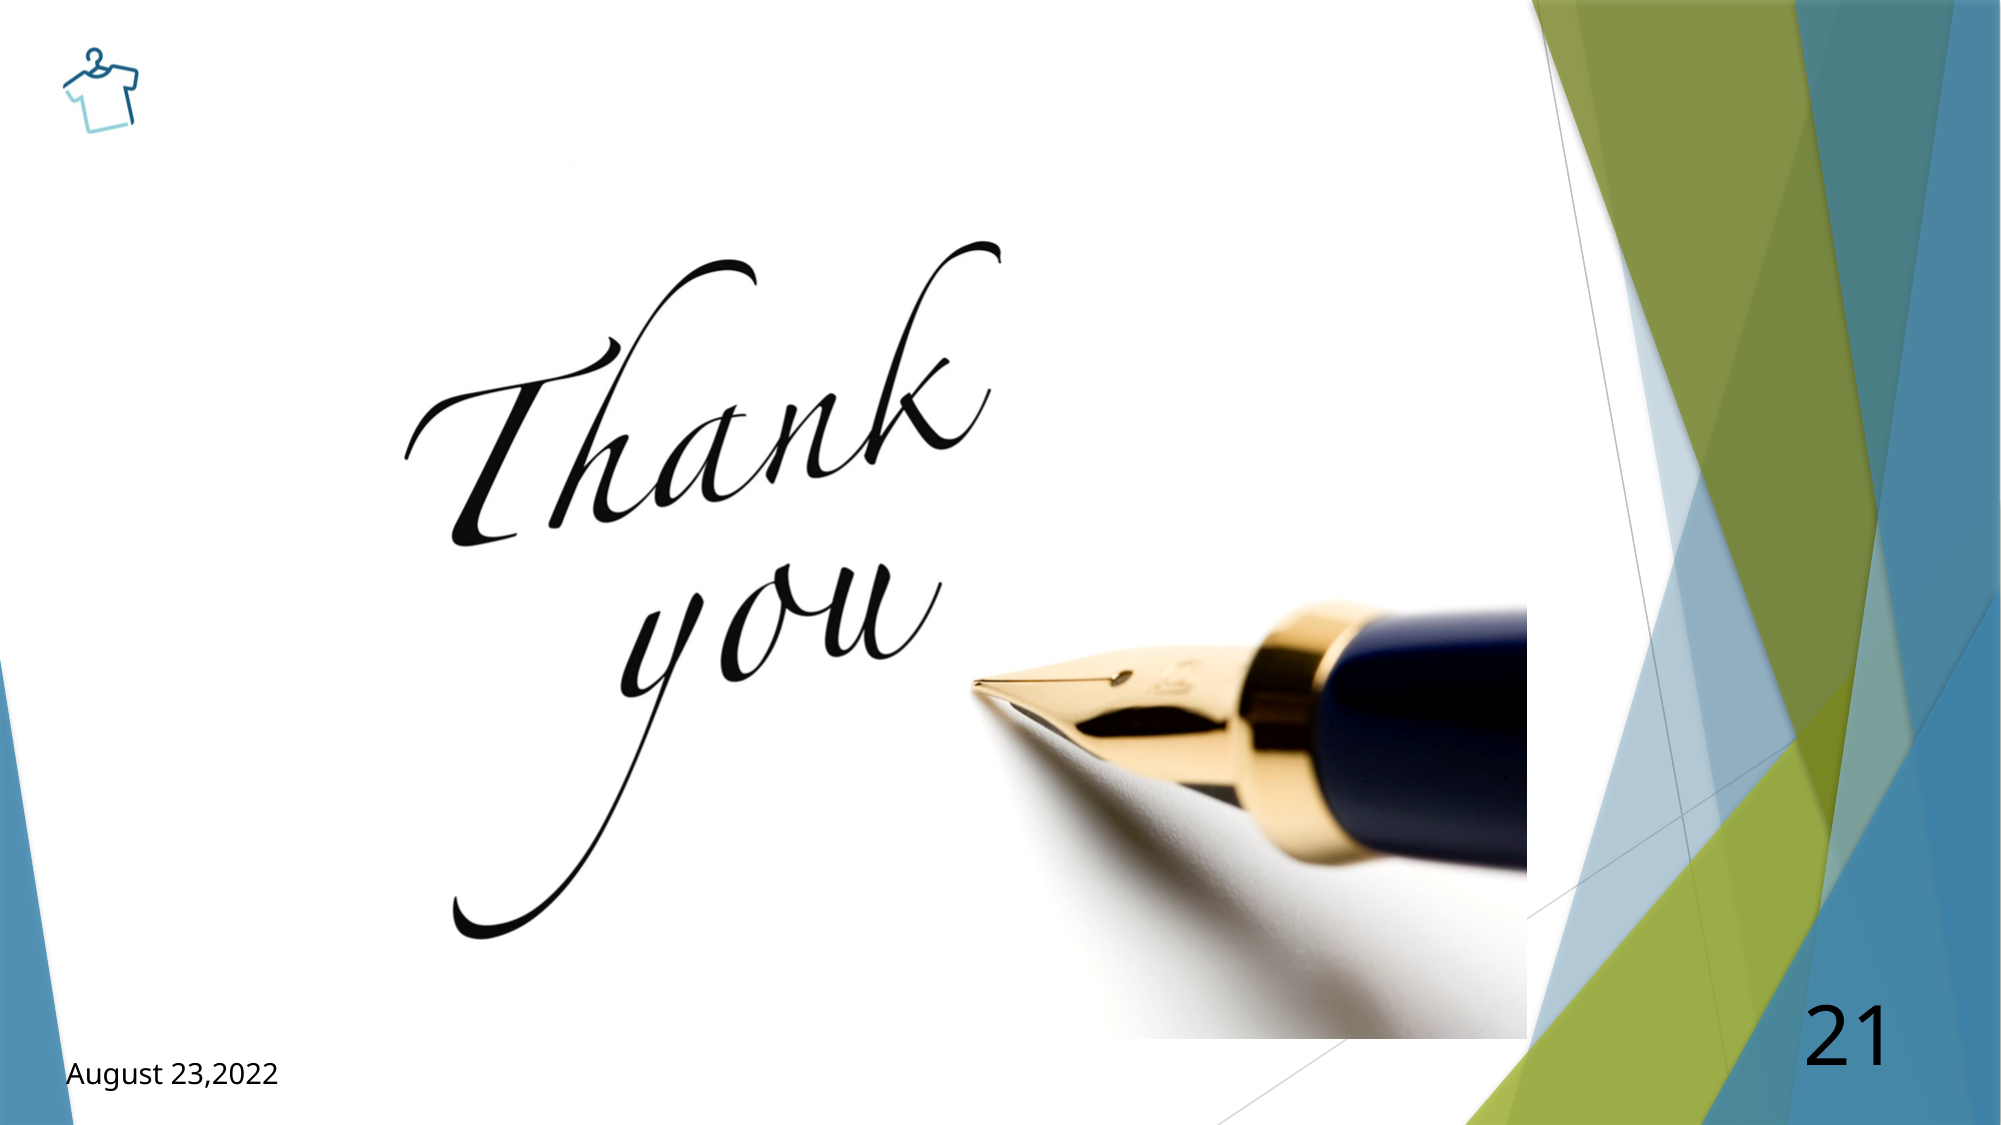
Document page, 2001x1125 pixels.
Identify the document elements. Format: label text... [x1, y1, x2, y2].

picture [0, 3, 206, 173]
slide_number 21 [1785, 1008, 1914, 1069]
picture [246, 79, 1527, 1040]
text_box August 23,2022 [51, 1047, 338, 1098]
